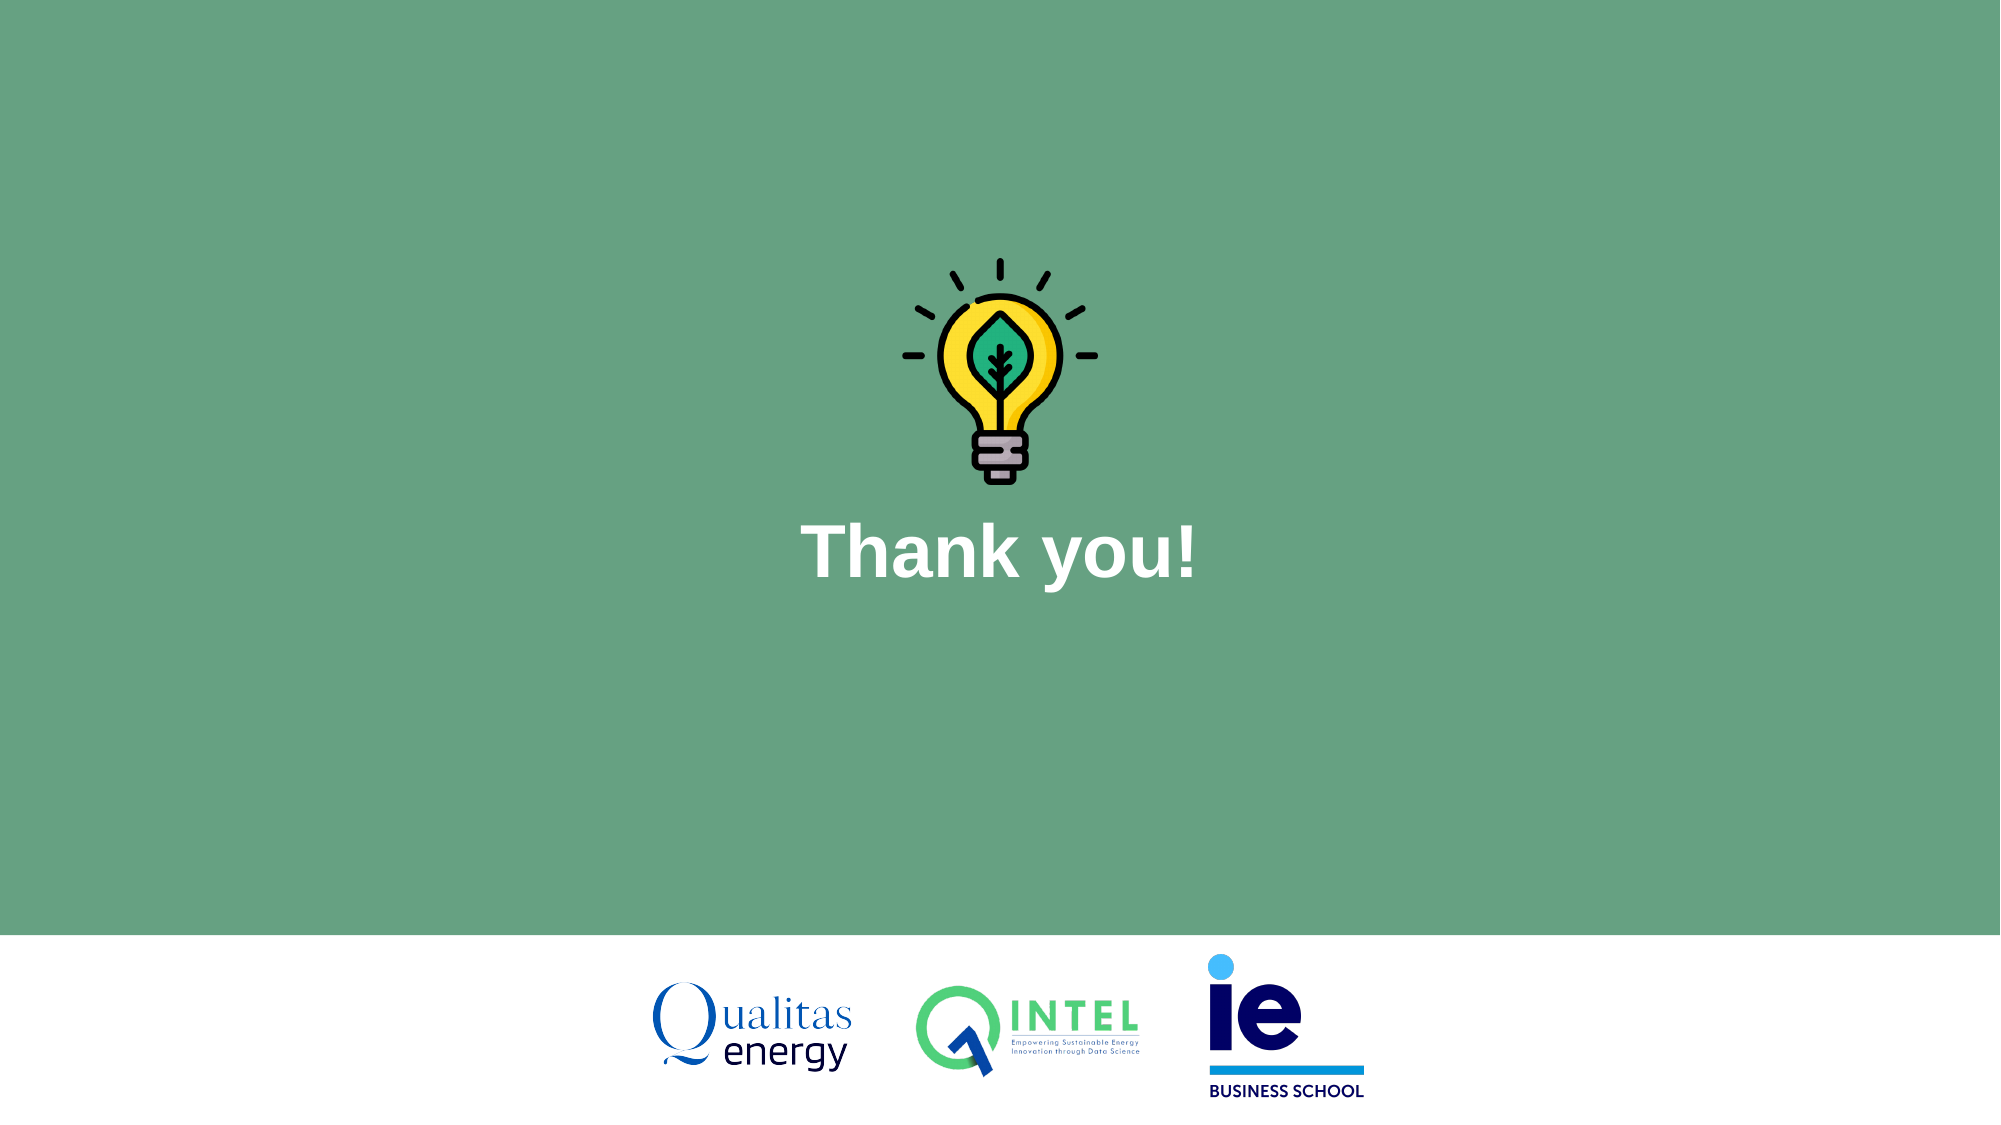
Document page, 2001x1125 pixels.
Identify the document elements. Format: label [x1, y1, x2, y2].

text_box [92, 258, 1908, 732]
text_box [0, 0, 2000, 936]
text_box [635, 954, 1365, 1100]
